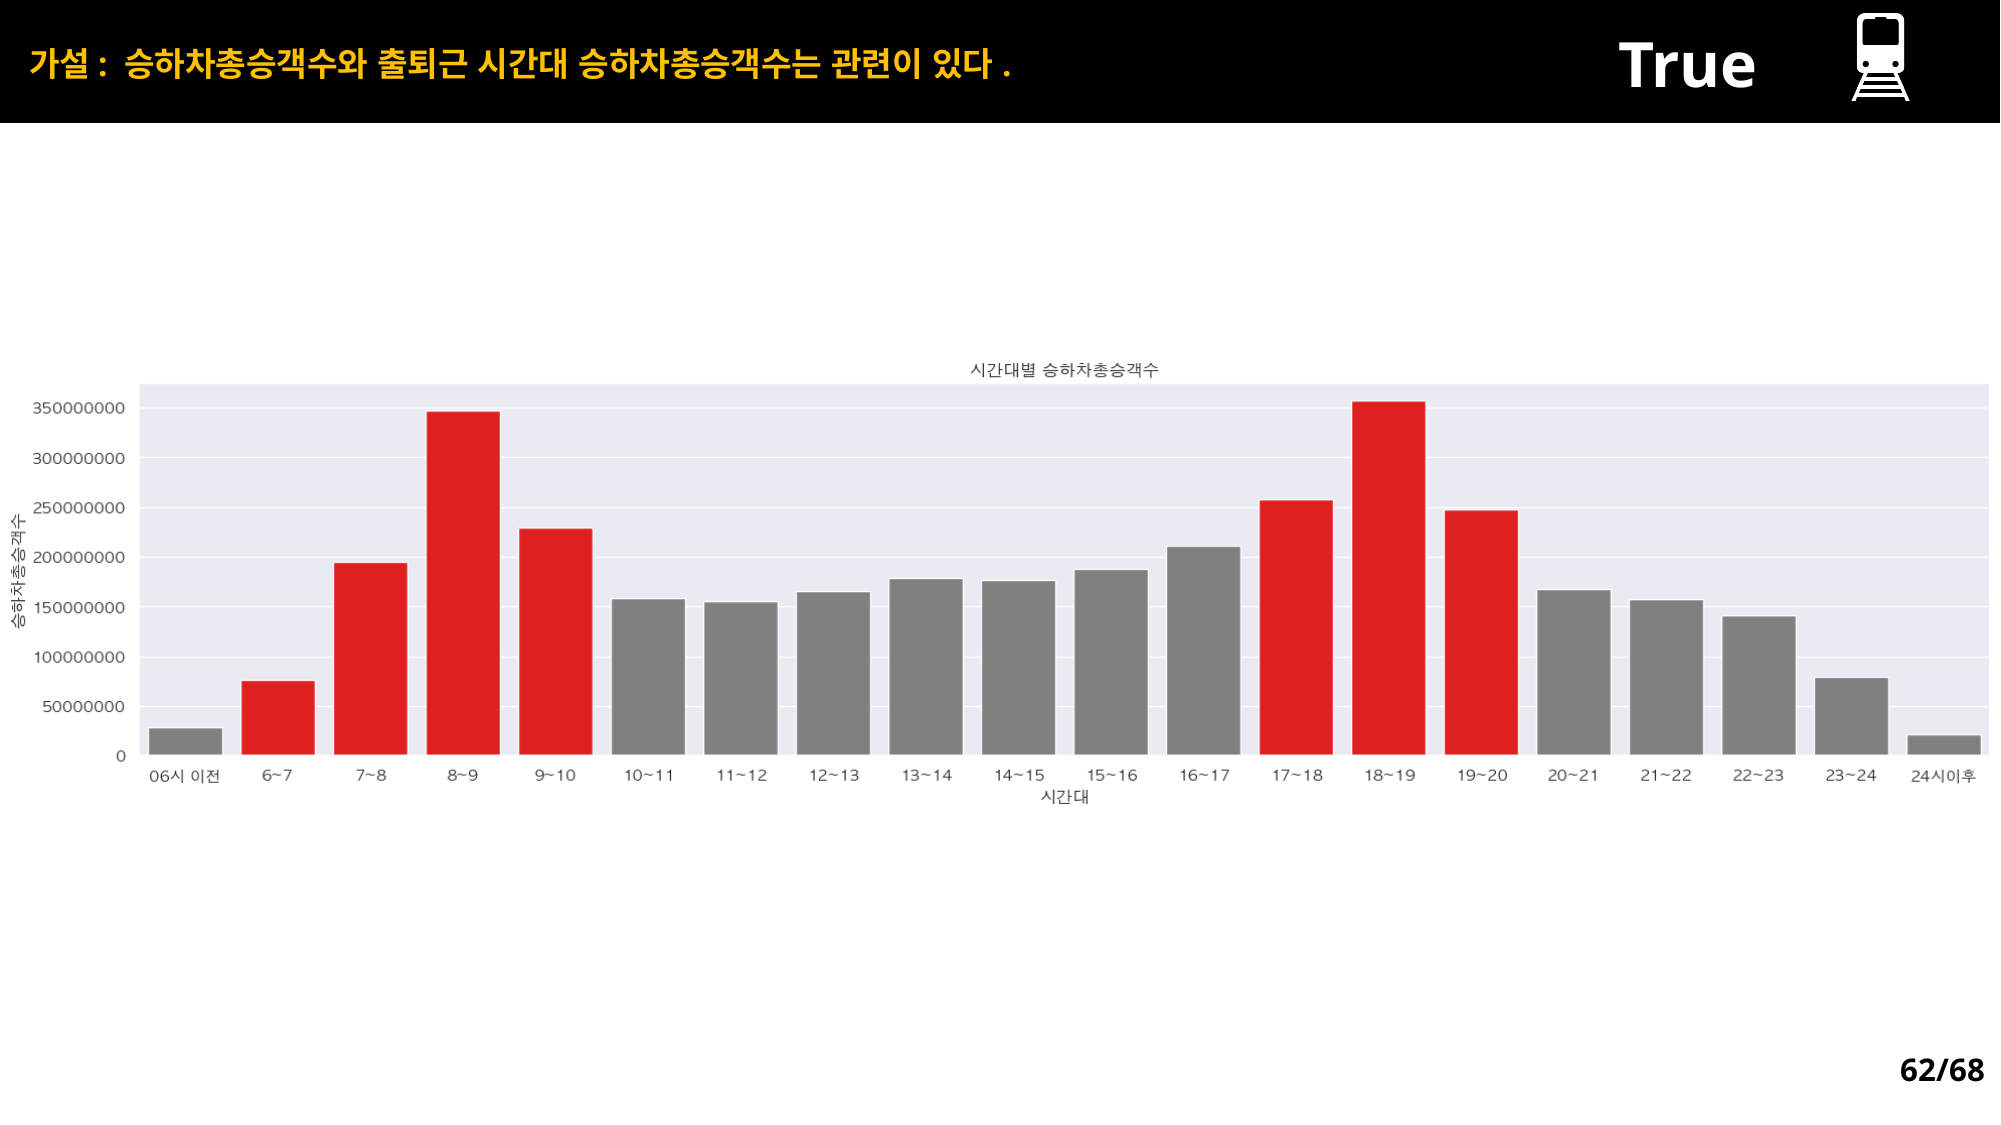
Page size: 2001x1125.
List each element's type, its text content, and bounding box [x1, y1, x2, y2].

text_box 가설: 승하차총승객수와 출퇴근 시간대 승하차총승객수는 관련이 있다. [0, 0, 2000, 125]
picture [0, 351, 2000, 815]
slide_number 62/68 [0, 1042, 2000, 1103]
picture [1832, 9, 1929, 106]
text_box True [1603, 17, 1773, 108]
